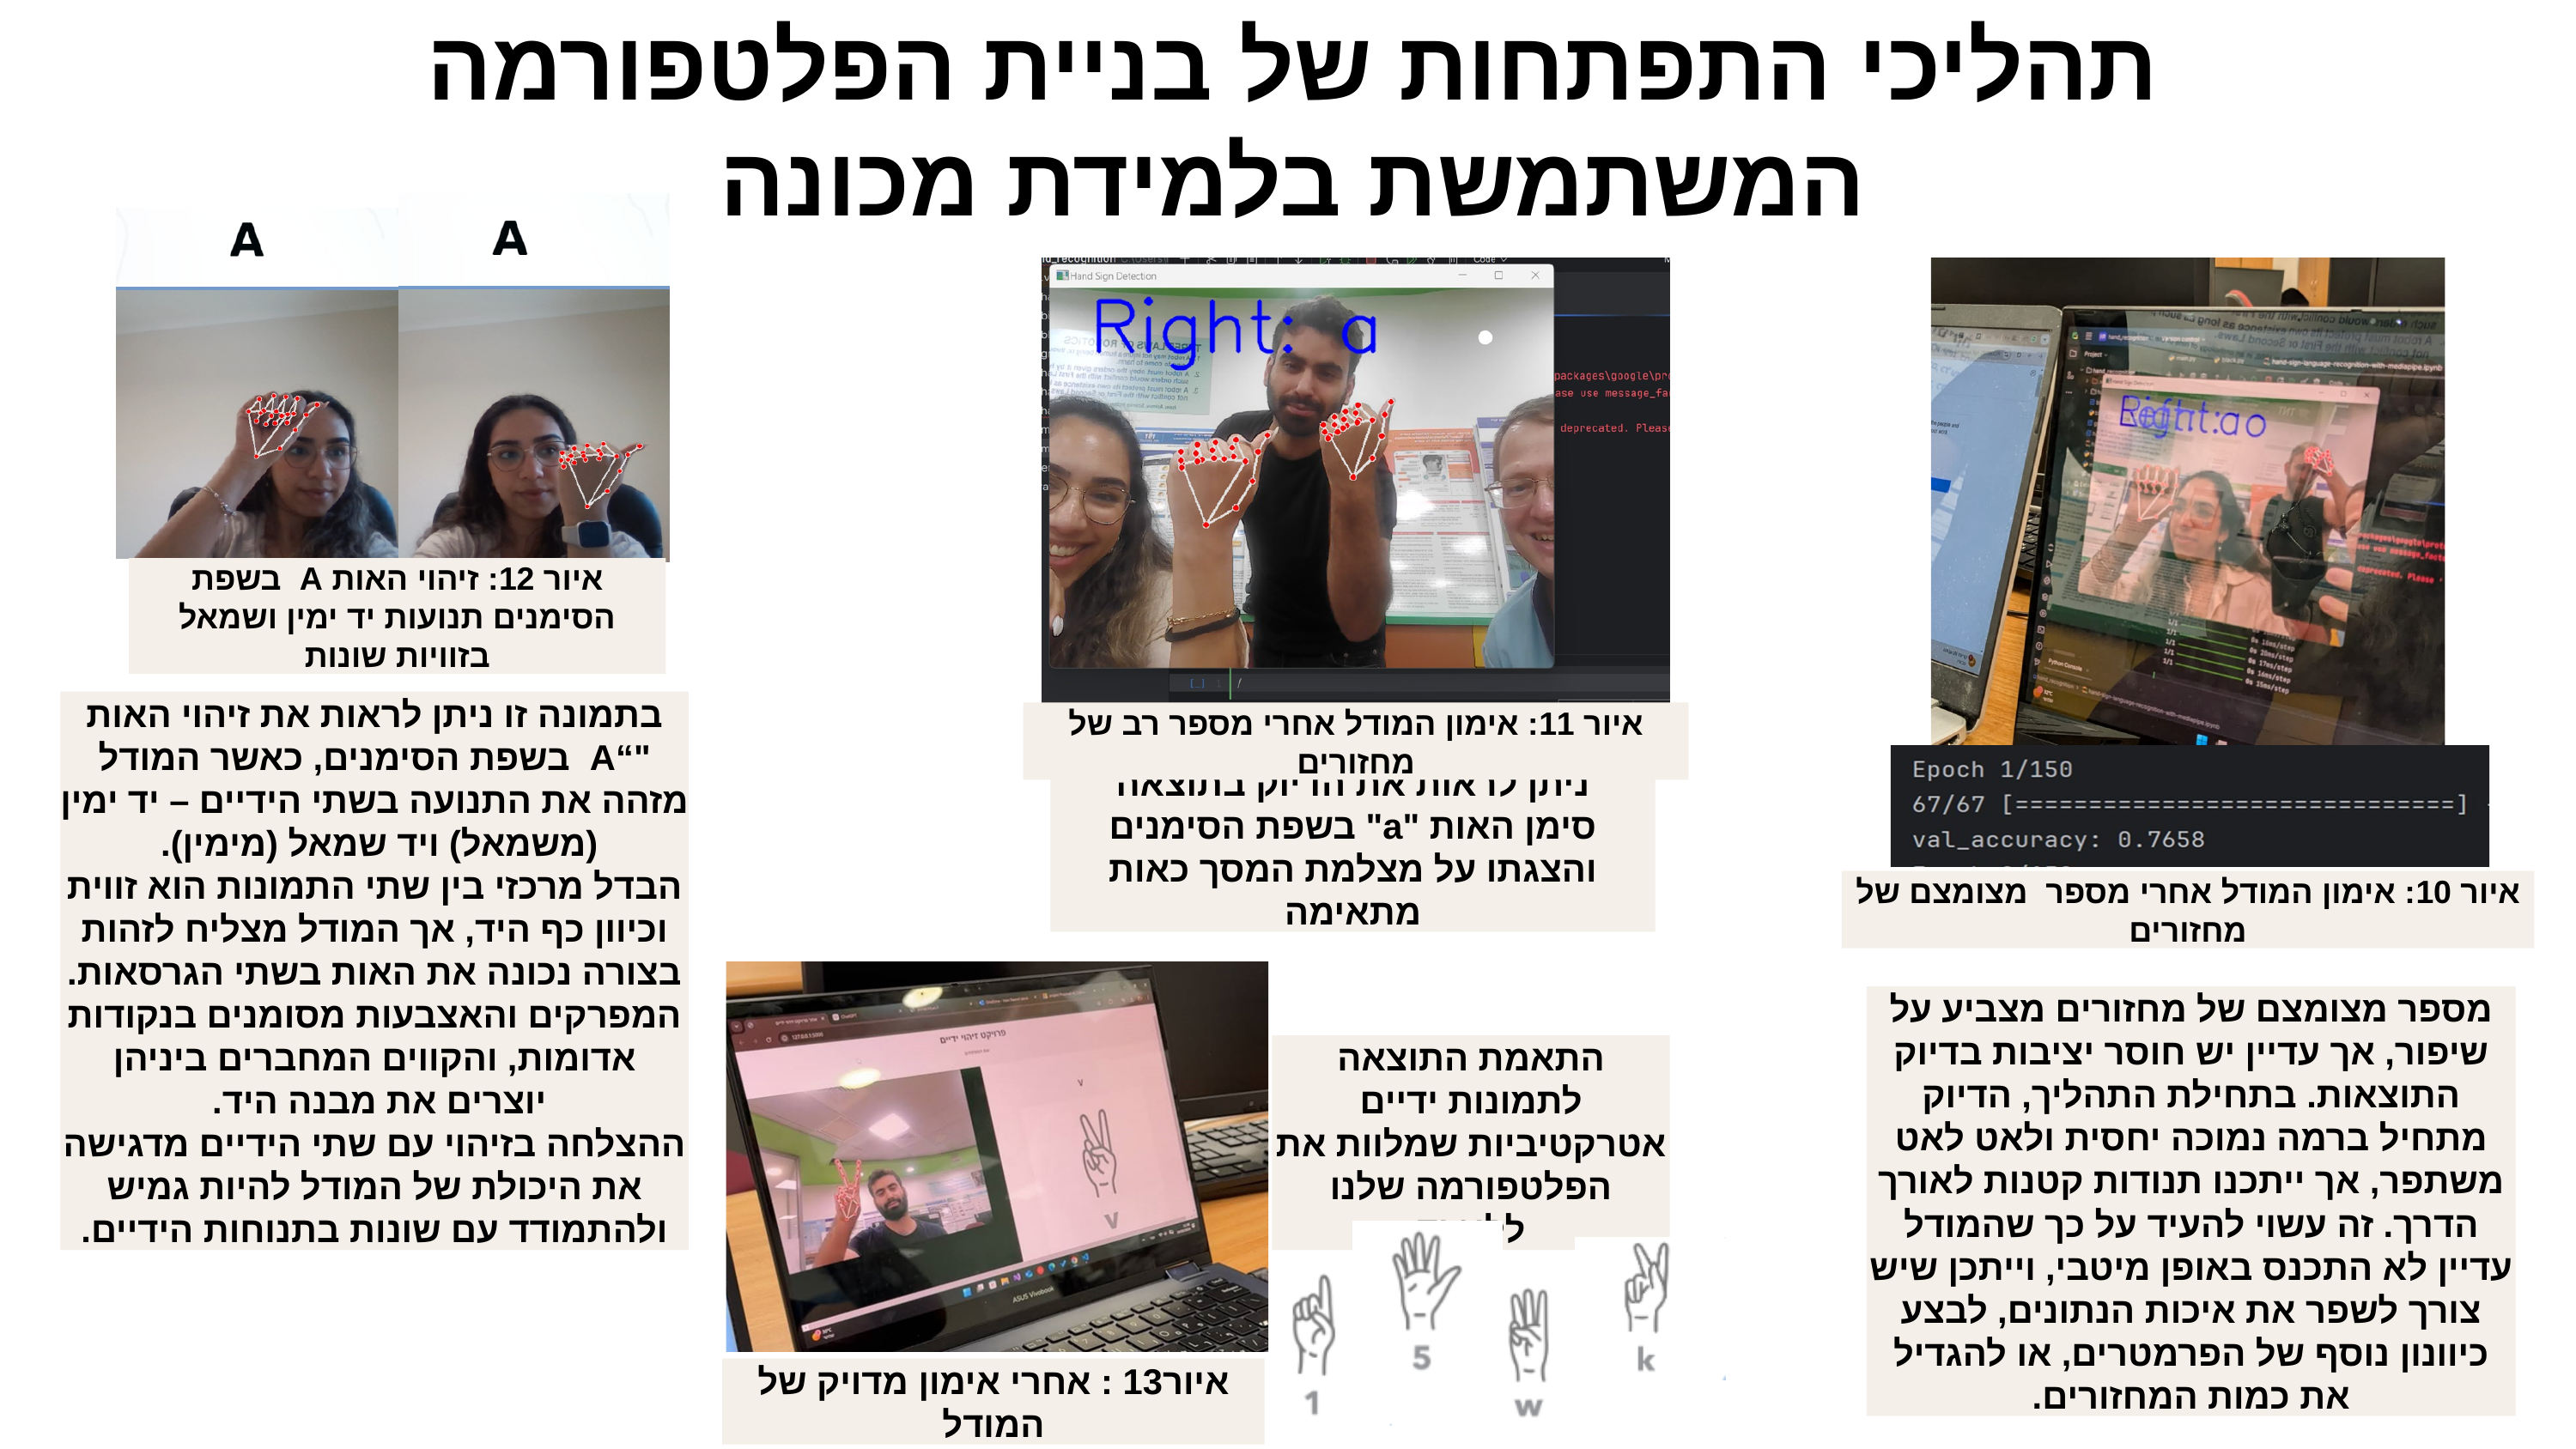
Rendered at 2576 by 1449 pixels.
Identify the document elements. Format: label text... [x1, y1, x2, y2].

text_box בתמונה זו ניתן לראות את זיהוי האות "“A בשפת הסימנים, כאשר המודל מזהה את התנועה בשתי הידיים – יד ימין (משמאל) ויד שמאל (מימין). הבדל מרכזי בין שתי התמונות הוא זווית וכיוון כף היד, אך המודל מצליח לזהות בצורה נכונה את האות בשתי הגרסאות. המפרקים והאצבעות מסומנים בנקודות אדומות, והקווים המחברים ביניהן יוצרים את מבנה היד. ההצלחה בזיהוי עם שתי הידיים מדגישה את היכולת של המודל להיות גמיש ולהתמודד עם שונות בתנוחות הידיים. [60, 691, 689, 1251]
text_box התאמת התוצאה לתמונות ידיים אטרקטיביות שמלוות את הפלטפורמה שלנו ללימוד [1272, 1035, 1670, 1251]
text_box מספר מצומצם של מחזורים מצביע על שיפור, אך עדיין יש חוסר יציבות בדיוק התוצאות. בתחילת התהליך, הדיוק מתחיל ברמה נמוכה יחסית ולאט לאט משתפר, אך ייתכנו תנודות קטנות לאורך הדרך. זה עשוי להעיד על כך שהמודל עדיין לא התכנס באופן מיטבי, וייתכן שיש צורך לשפר את איכות הנתונים, לבצע כיוונון נוסף של הפרמטרים, או להגדיל את כמות המחזורים. [1866, 986, 2516, 1416]
text_box איור 10: אימון המודל אחרי מספר מצומצם של מחזורים [1841, 870, 2535, 949]
picture [116, 193, 670, 562]
picture [1890, 258, 2490, 867]
text_box איור13 : אחרי אימון מדויק של המודל [722, 1358, 1265, 1445]
text_box [726, 961, 1269, 1352]
picture [1241, 1221, 1726, 1427]
text_box תהליכי התפתחות של בניית הפלטפורמה המשתמשת בלמידת מכונה [398, 3, 2188, 236]
text_box איור 11: אימון המודל אחרי מספר רב של מחזורים [1023, 702, 1689, 780]
text_box ניתן לראות את הדיוק בתוצאה סימן האות "a" בשפת הסימנים והצגתו על מצלמת המסך כאות מתאימה [1050, 780, 1656, 932]
text_box [1042, 258, 1670, 702]
text_box איור 12: זיהוי האות A בשפת הסימנים תנועות יד ימין ושמאל בזוויות שונות [129, 566, 666, 674]
